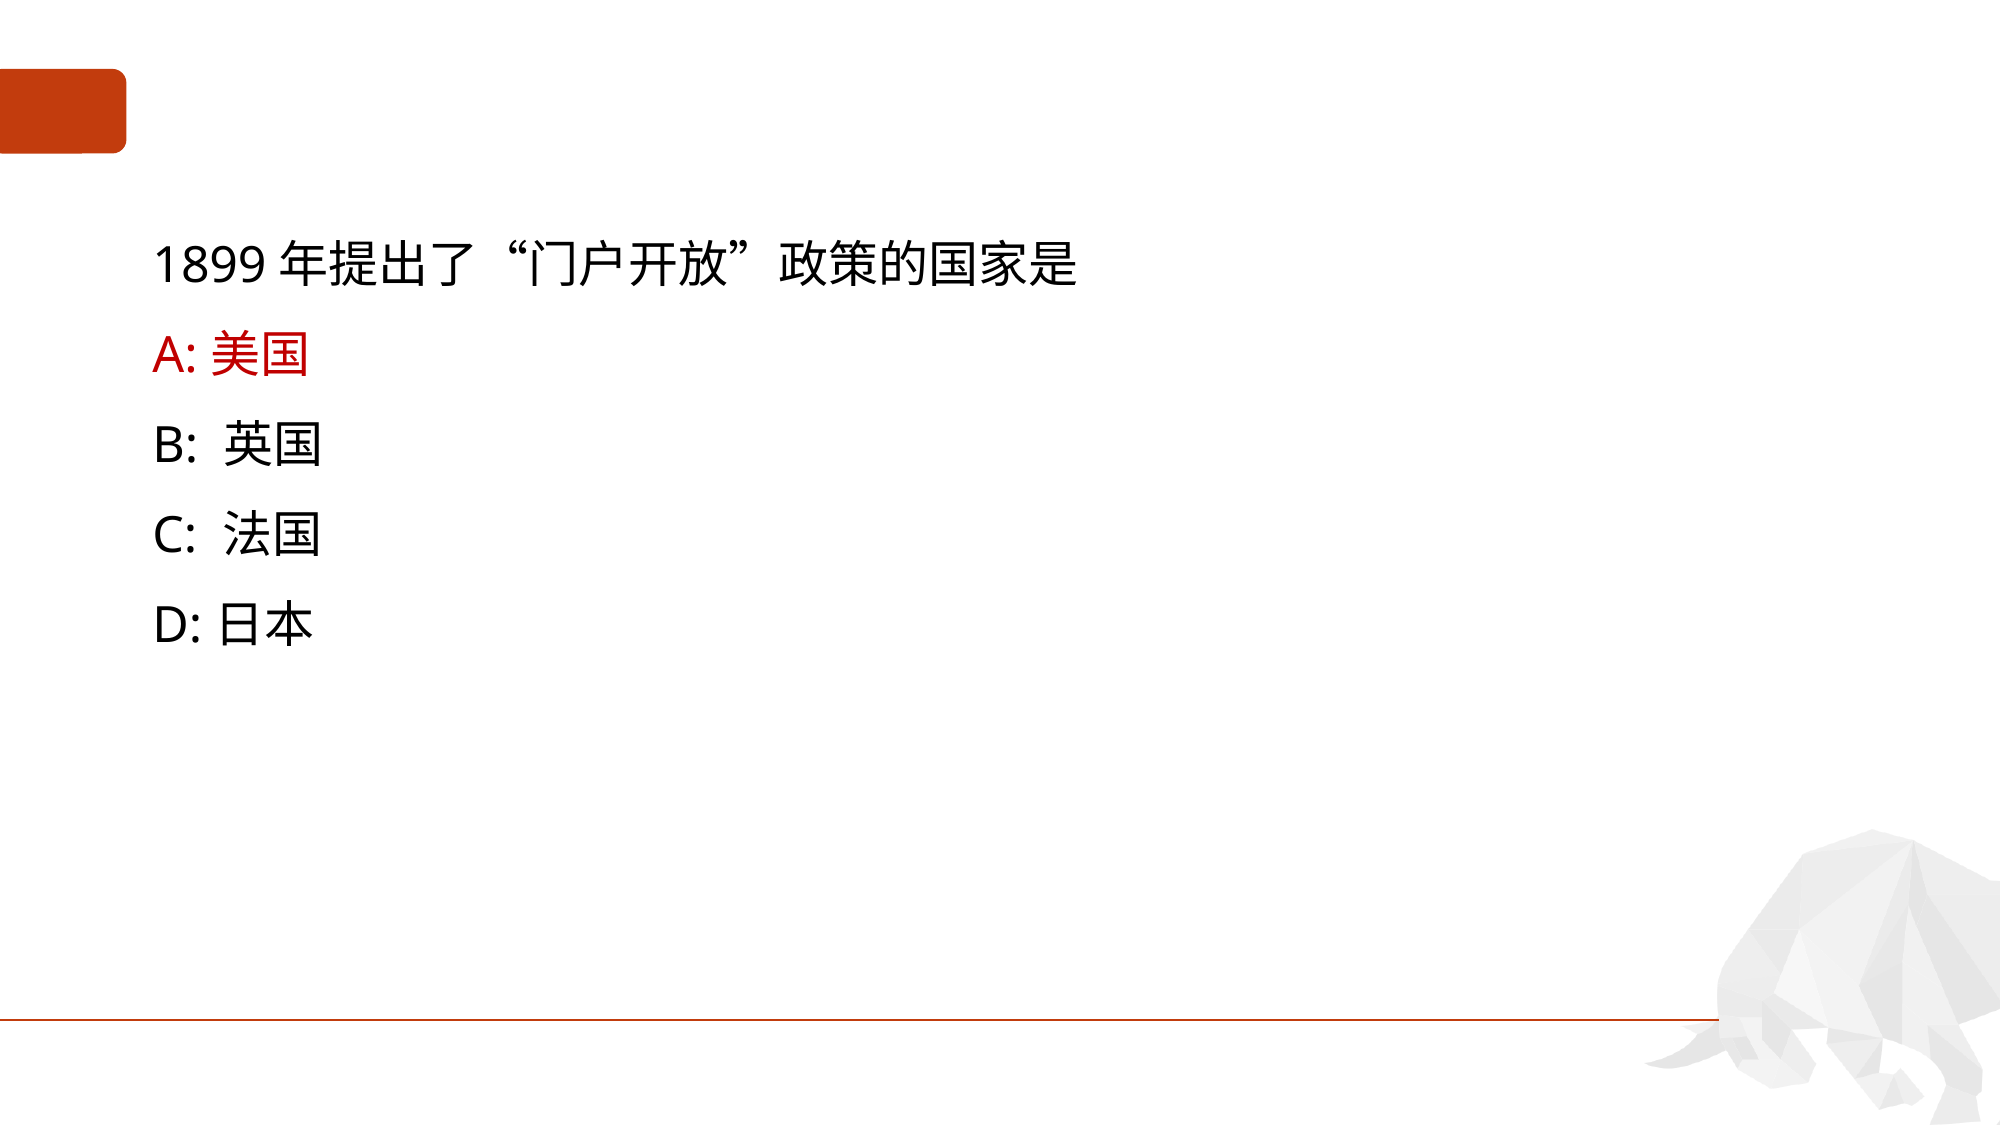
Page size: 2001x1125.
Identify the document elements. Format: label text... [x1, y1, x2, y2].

picture [1644, 829, 2000, 1125]
list 1899年提出了“门户开放”政策的国家是 A:美国 B: 英国 C: 法国 D:日本 [137, 195, 1863, 848]
